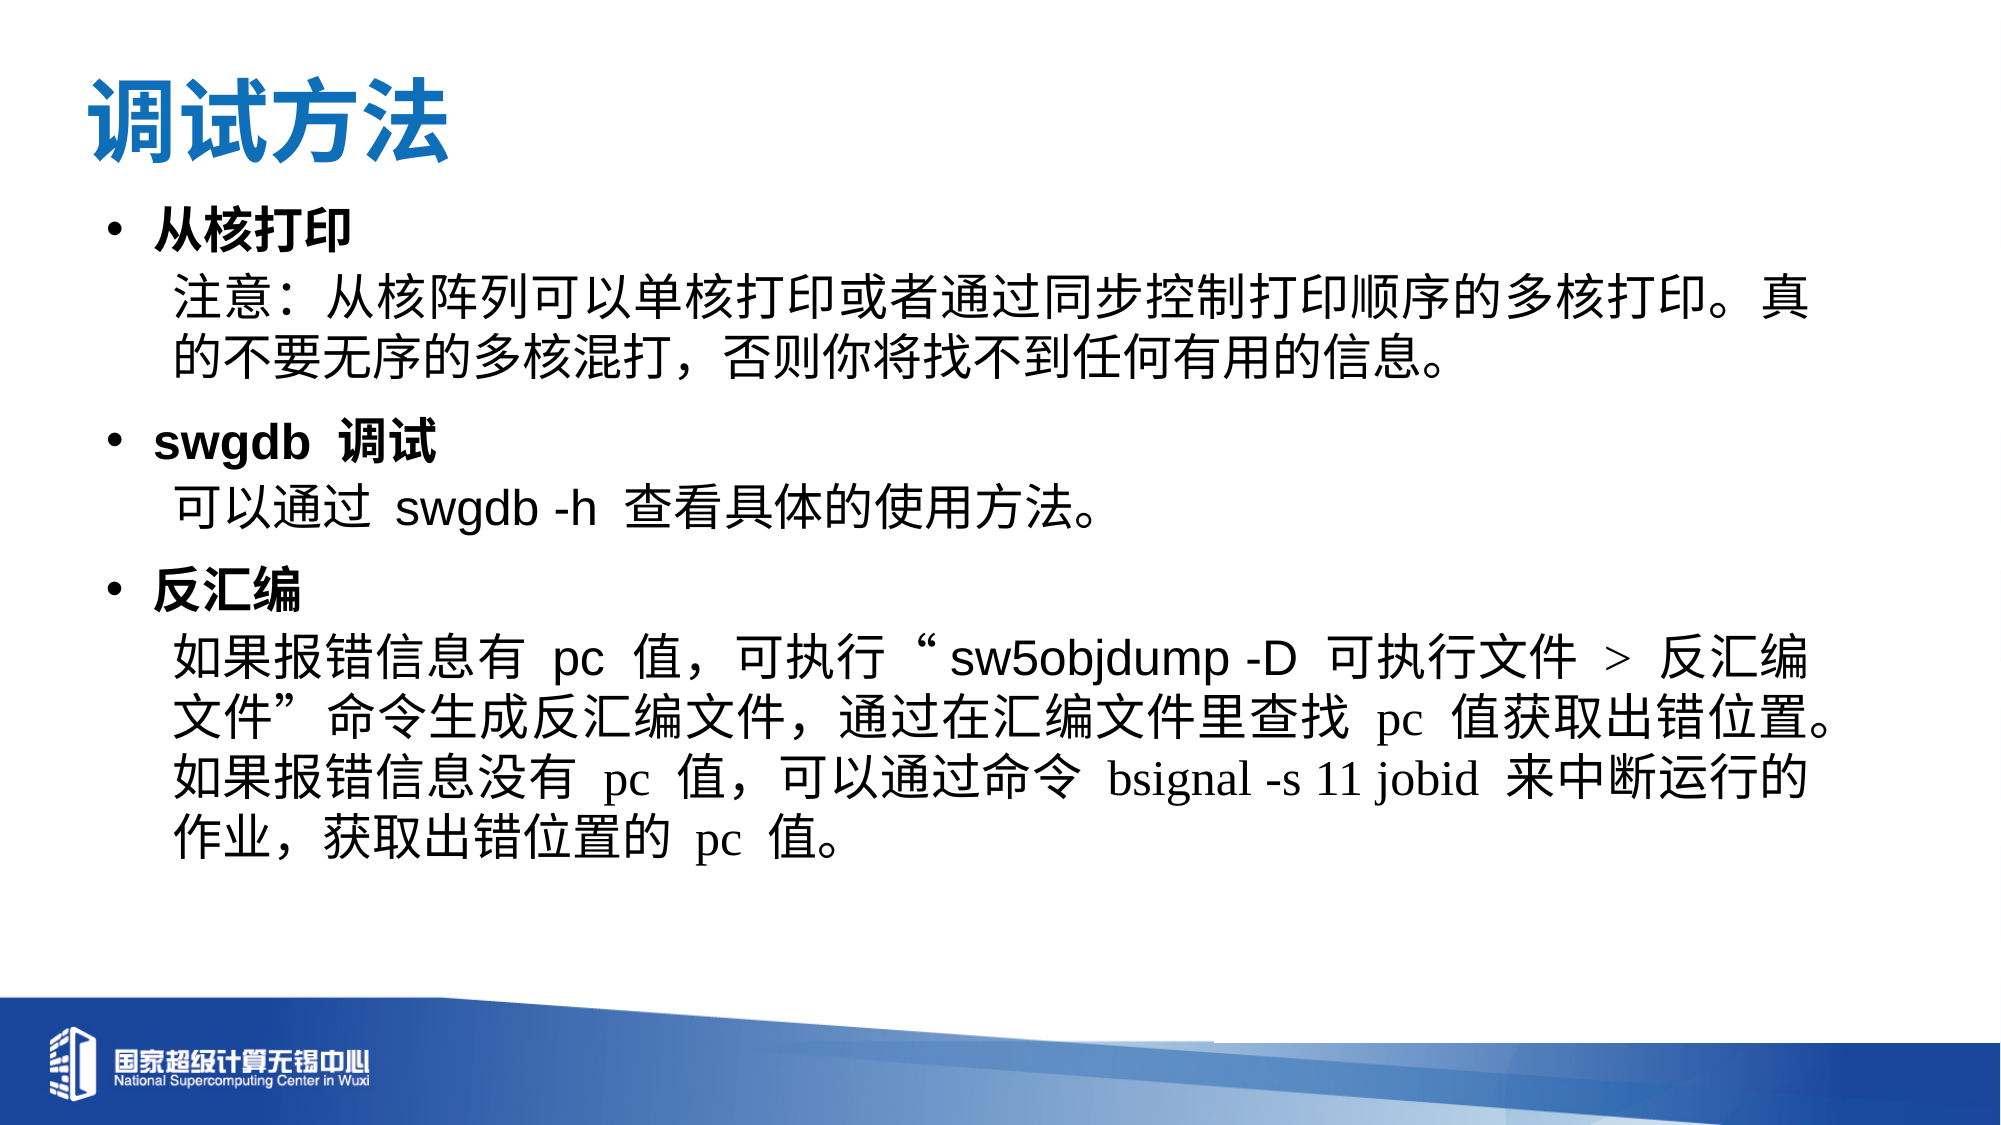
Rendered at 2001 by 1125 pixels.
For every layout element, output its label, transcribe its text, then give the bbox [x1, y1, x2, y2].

text_box 反汇编 [91, 551, 835, 626]
text_box 注意：从核阵列可以单核打印或者通过同步控制打印顺序的多核打印。真的不要无序的多核混打，否则你将找不到任何有用的信息。 [157, 257, 1825, 393]
text_box 可以通过 swgdb -h 查看具体的使用方法。 [157, 467, 1825, 543]
text_box 调试方法 [70, 17, 1647, 235]
text_box swgdb 调试 [91, 401, 835, 477]
text_box [947, 757, 2000, 1125]
text_box 从核打印 [91, 191, 835, 266]
picture [0, 0, 2001, 1125]
text_box 如果报错信息有 pc 值，可执行“sw5objdump -D 可执行文件 > 反汇编文件”命令生成反汇编文件，通过在汇编文件里查找 pc 值获取出错位置。如果报错信息没有 pc 值，可以通过命令 bsignal -s 11 jobid 来中断运行的作业，获取出错位置的 pc 值。 [157, 617, 1825, 873]
